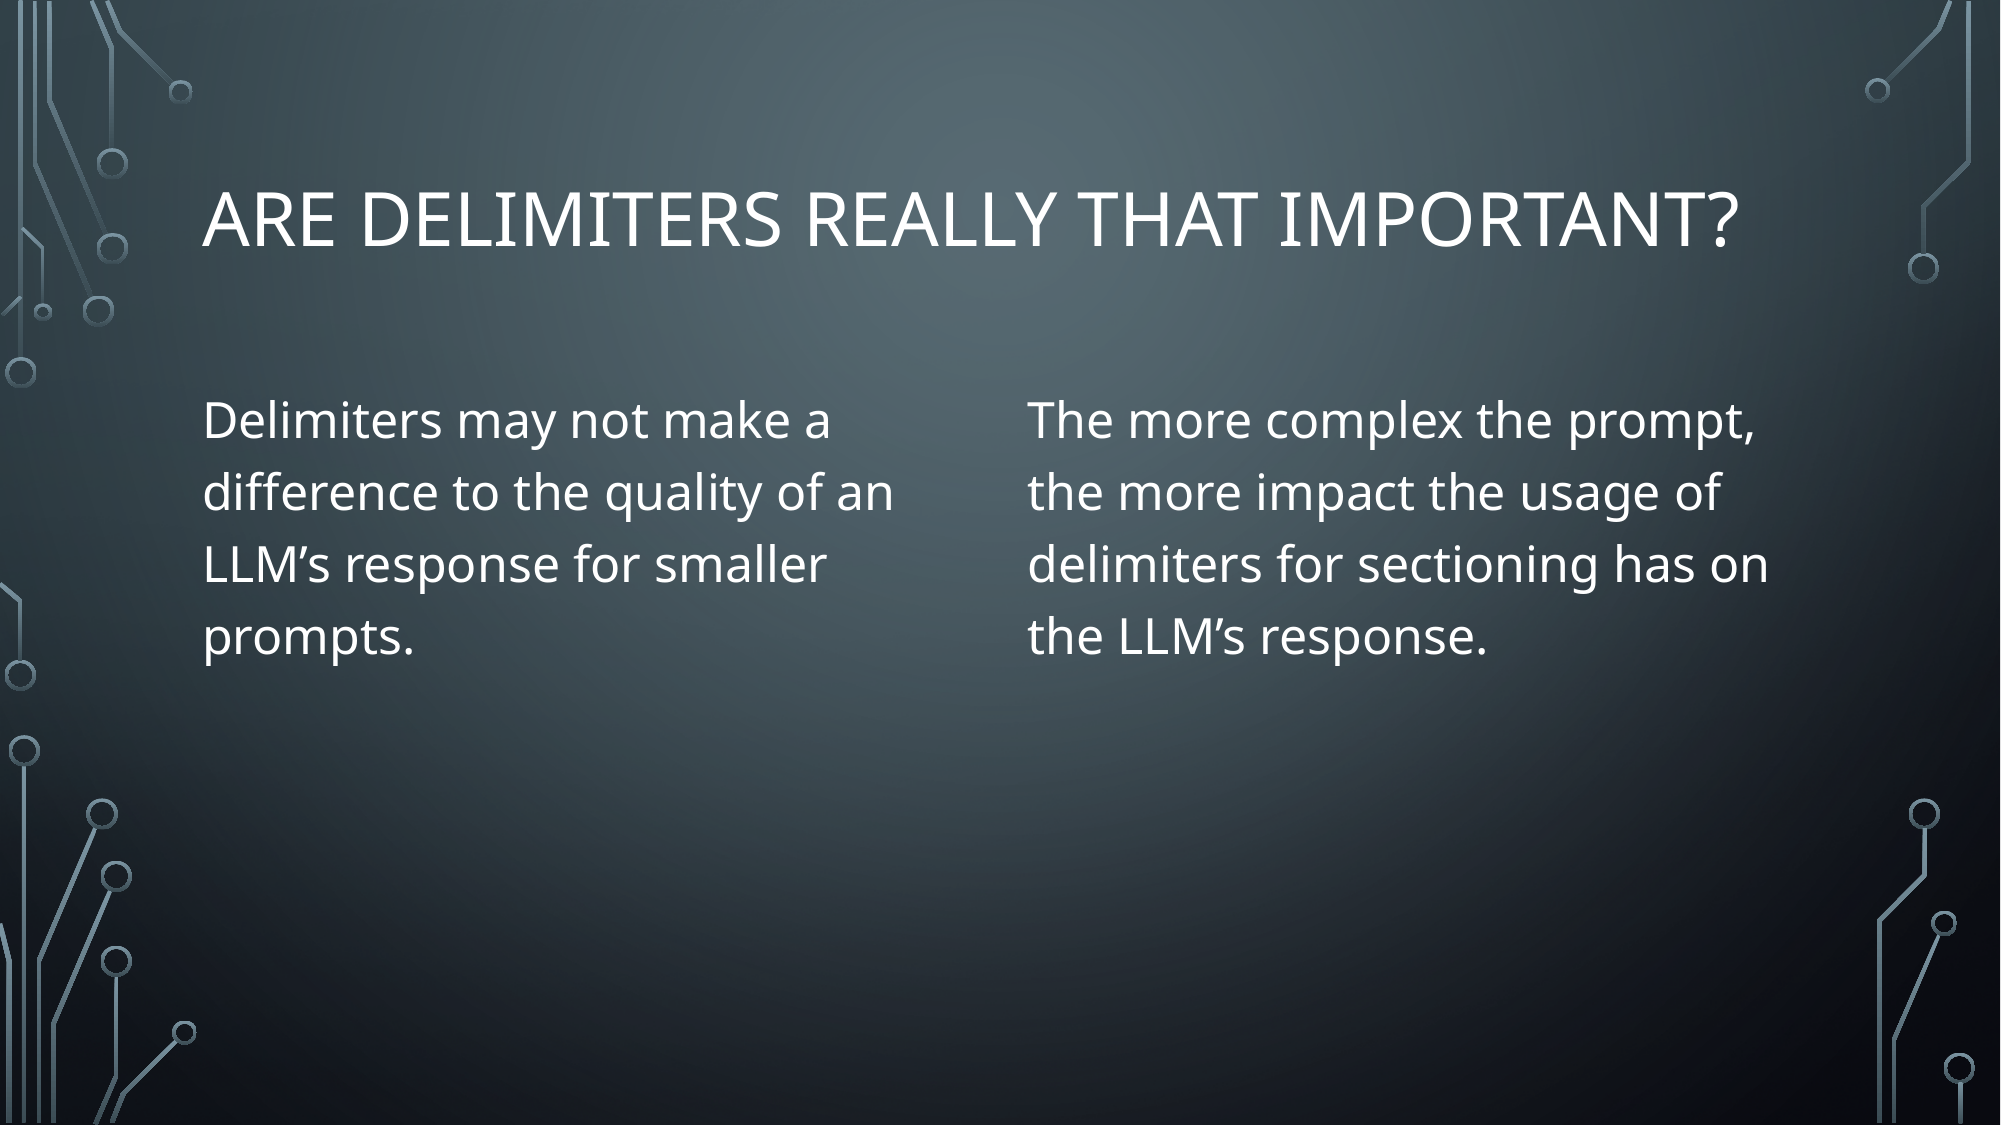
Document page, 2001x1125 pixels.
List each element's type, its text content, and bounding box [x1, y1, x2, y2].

list The more complex the prompt, the more impact the usage of delimiters for sectioning has on the LLM’s response. [1012, 369, 1813, 950]
title Are Delimiters really that important? [187, 101, 1813, 344]
list Delimiters may not make a difference to the quality of an LLM’s response for smaller prompts. [187, 369, 988, 950]
